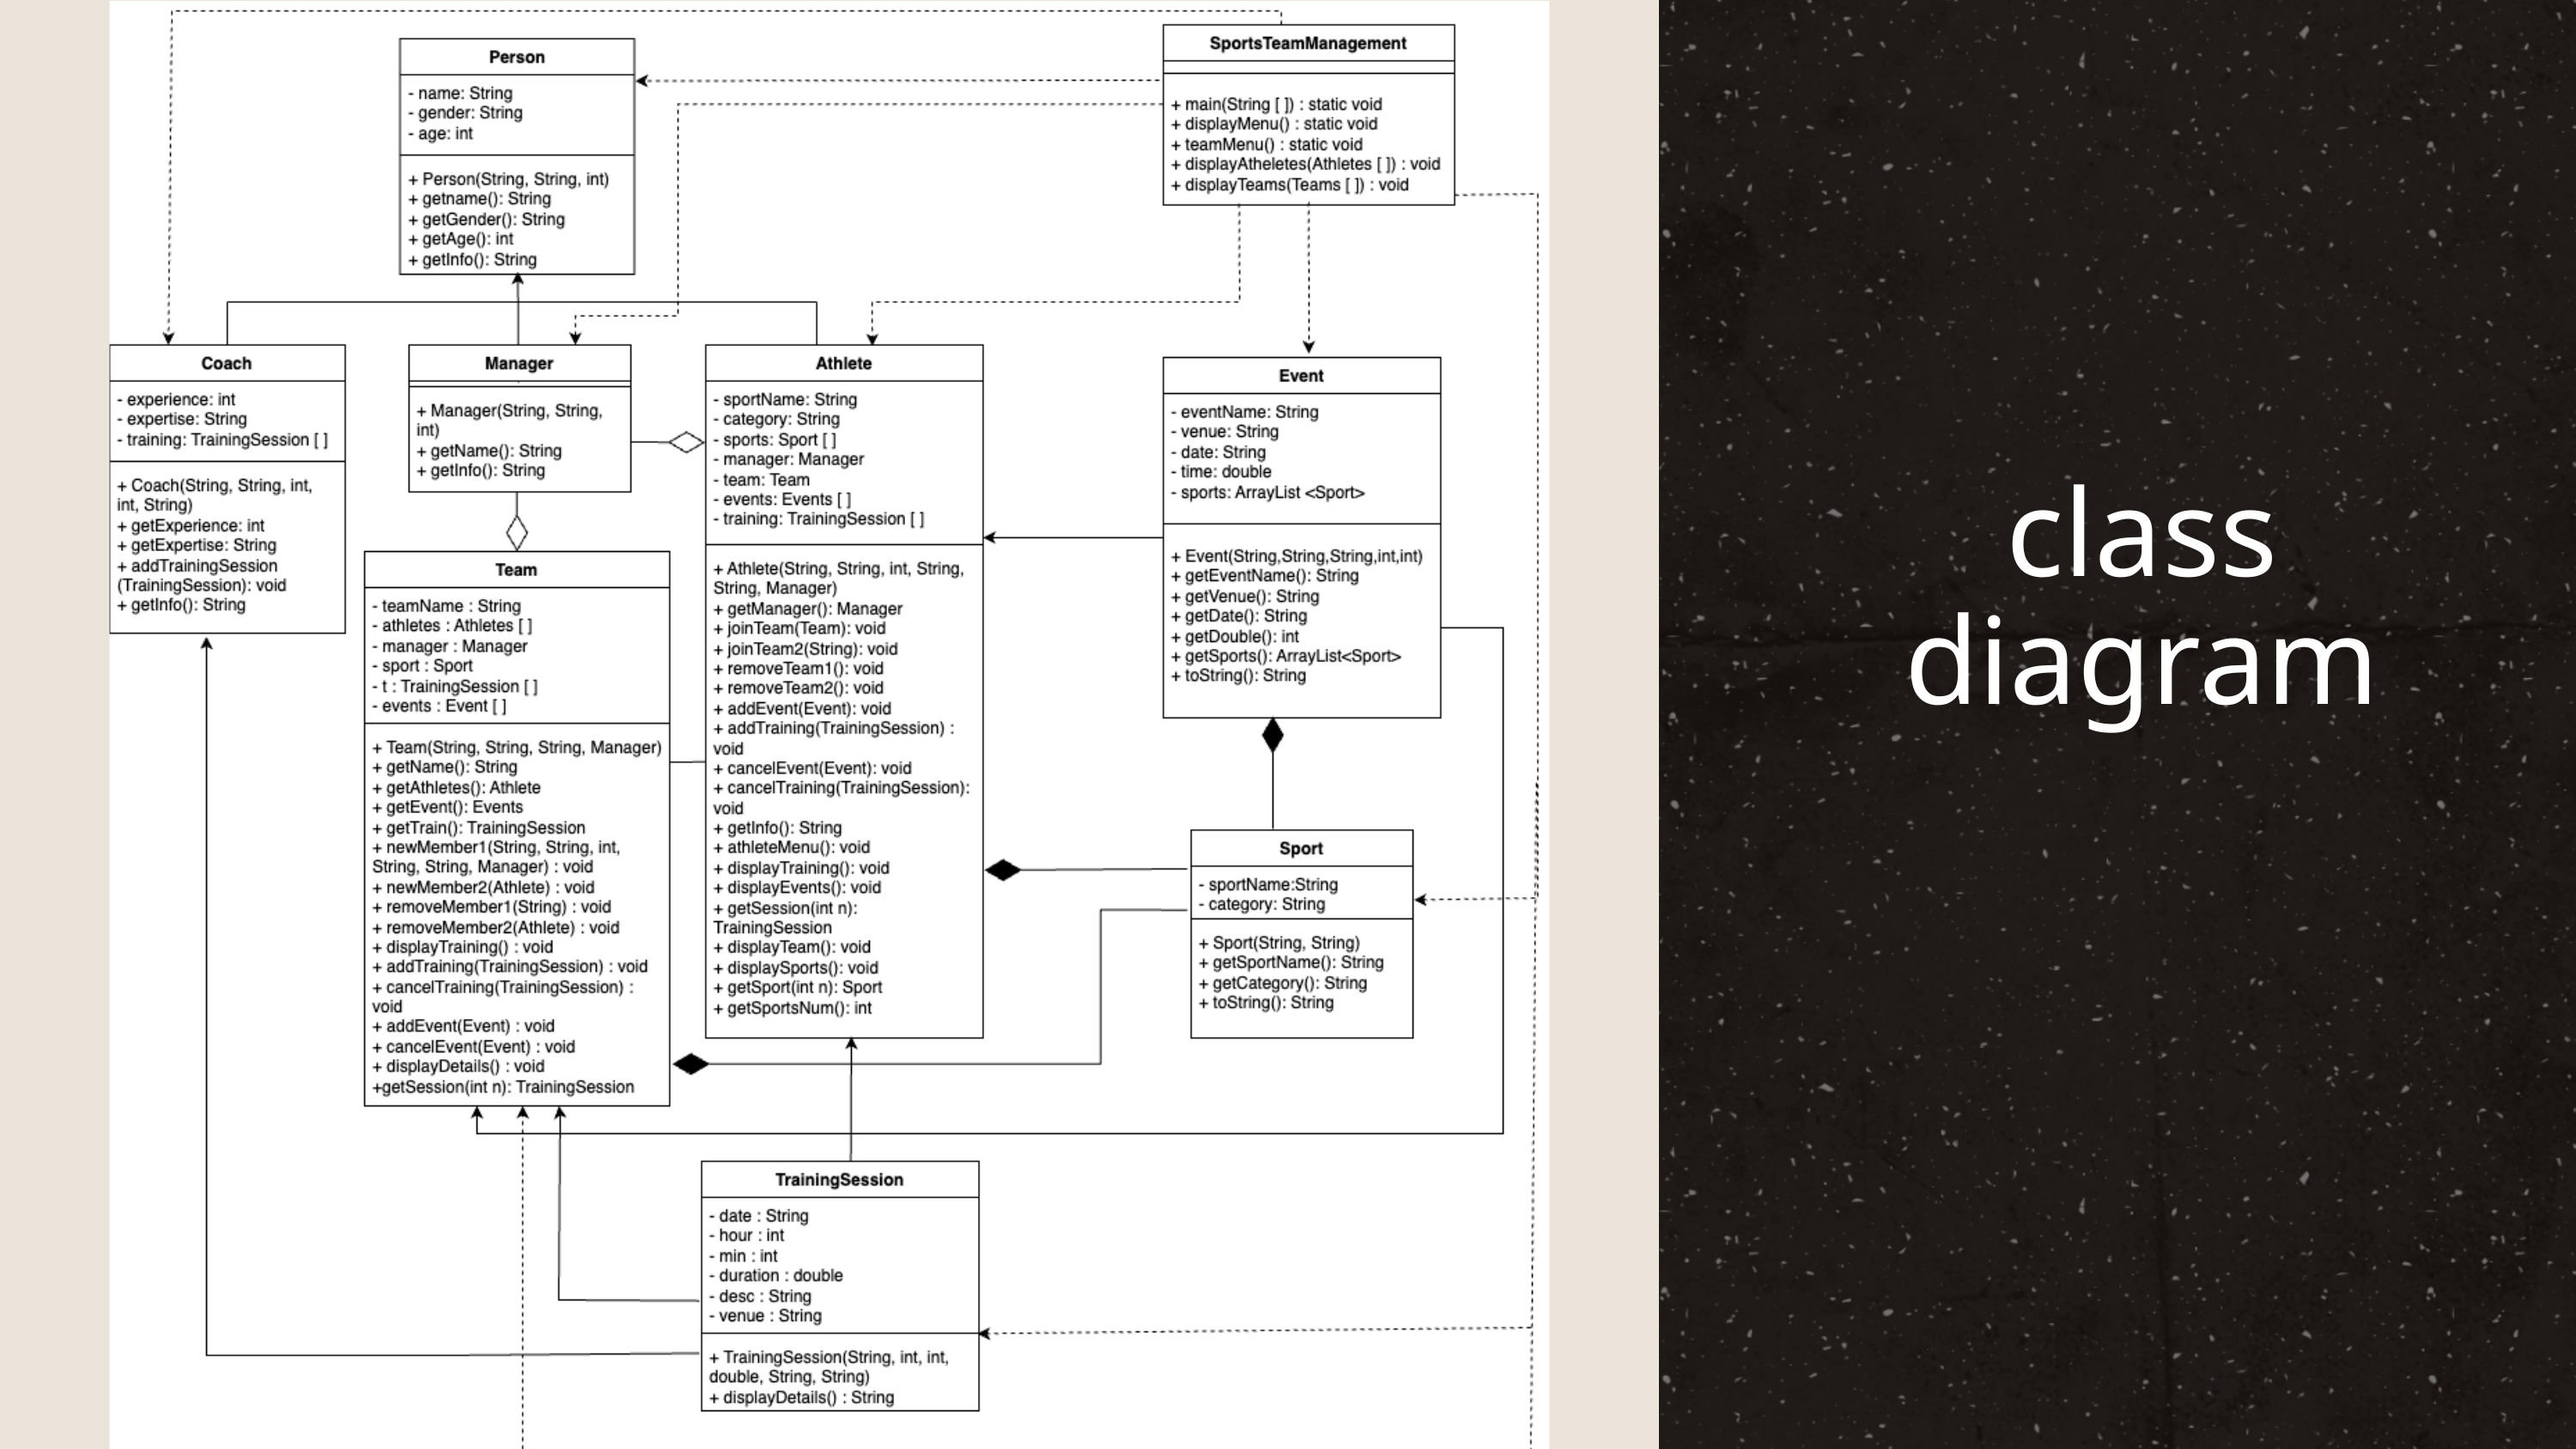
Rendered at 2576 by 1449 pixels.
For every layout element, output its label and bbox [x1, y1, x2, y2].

text_box [109, 1, 1550, 1449]
text_box [1659, 0, 2576, 1449]
